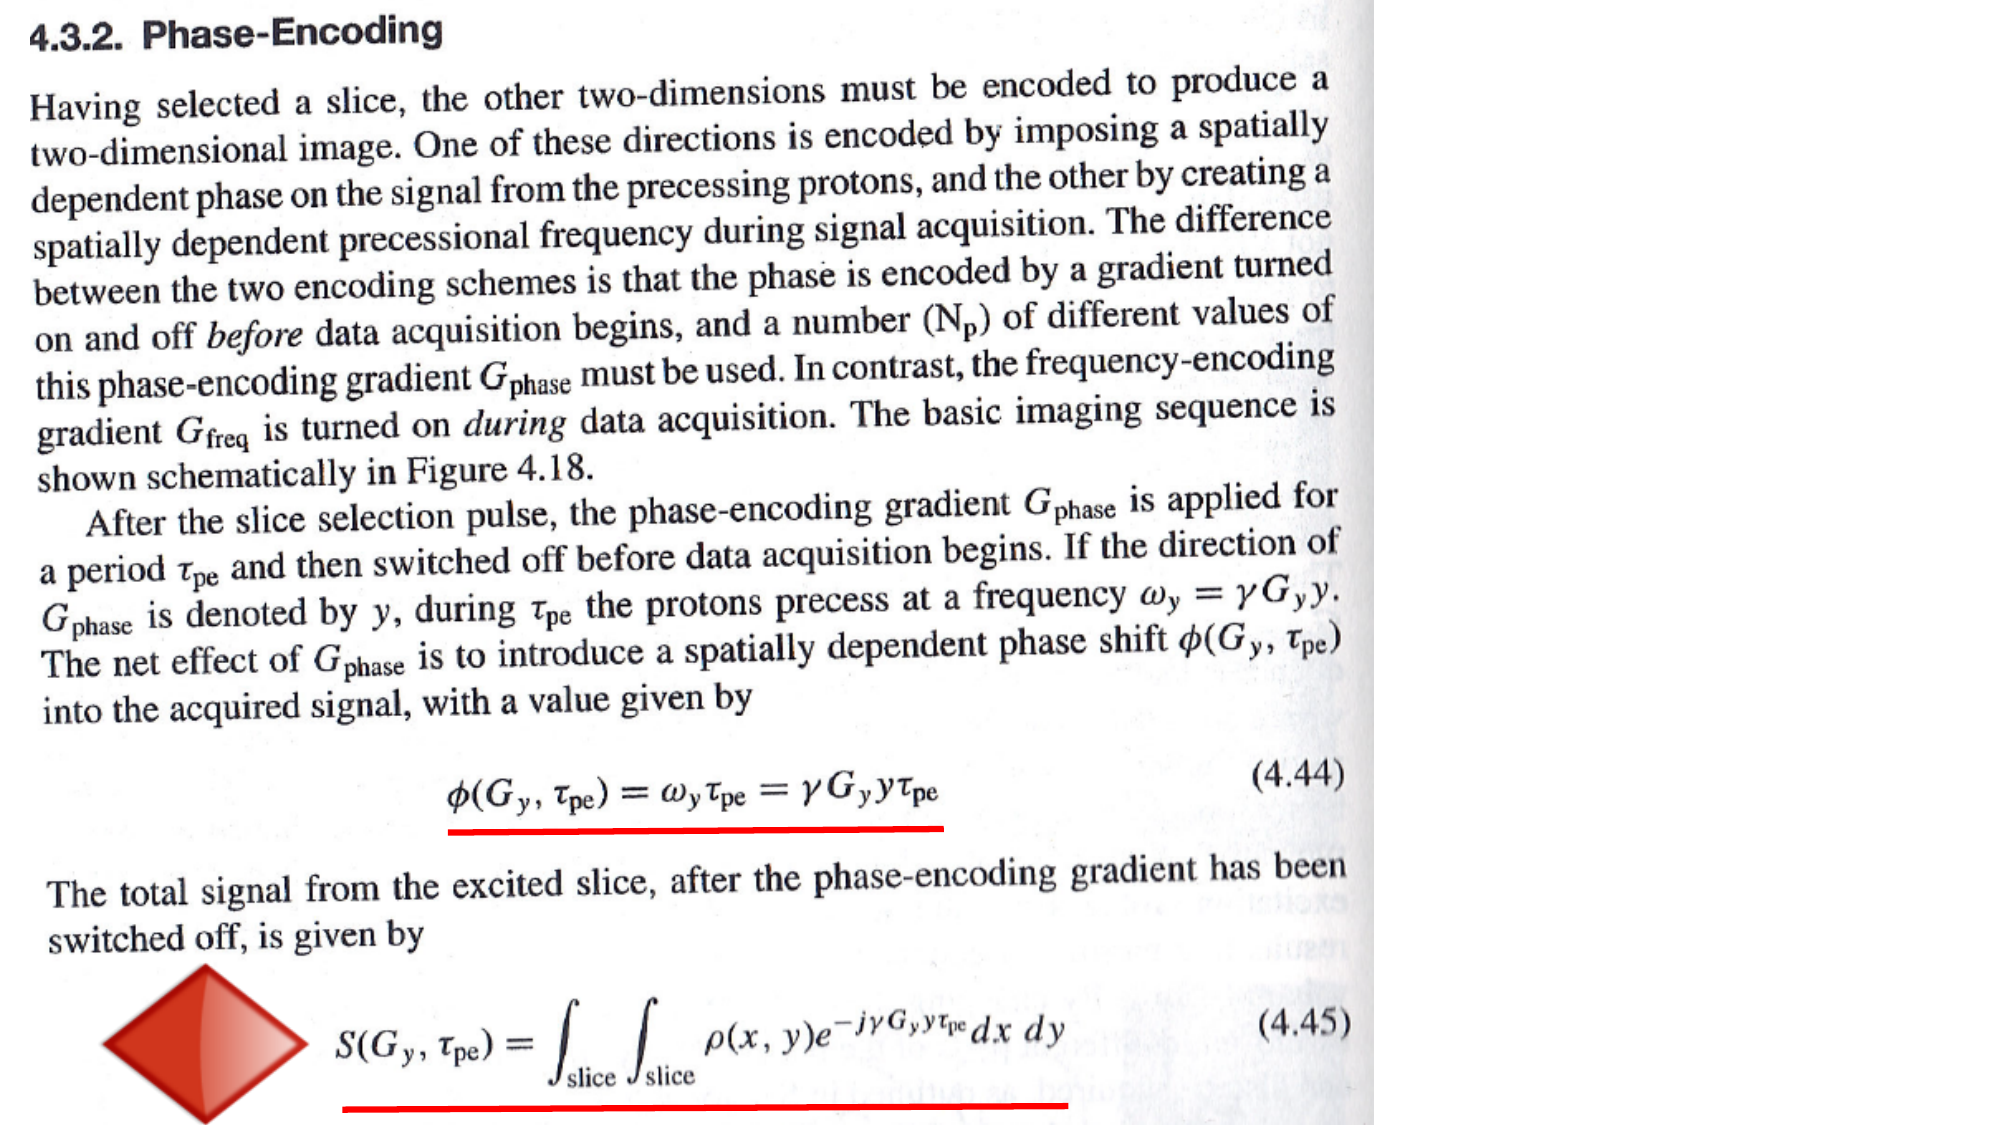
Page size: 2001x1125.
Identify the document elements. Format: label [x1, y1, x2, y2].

text_box [342, 1105, 1069, 1110]
text_box [447, 828, 944, 833]
picture [30, 0, 1374, 1125]
